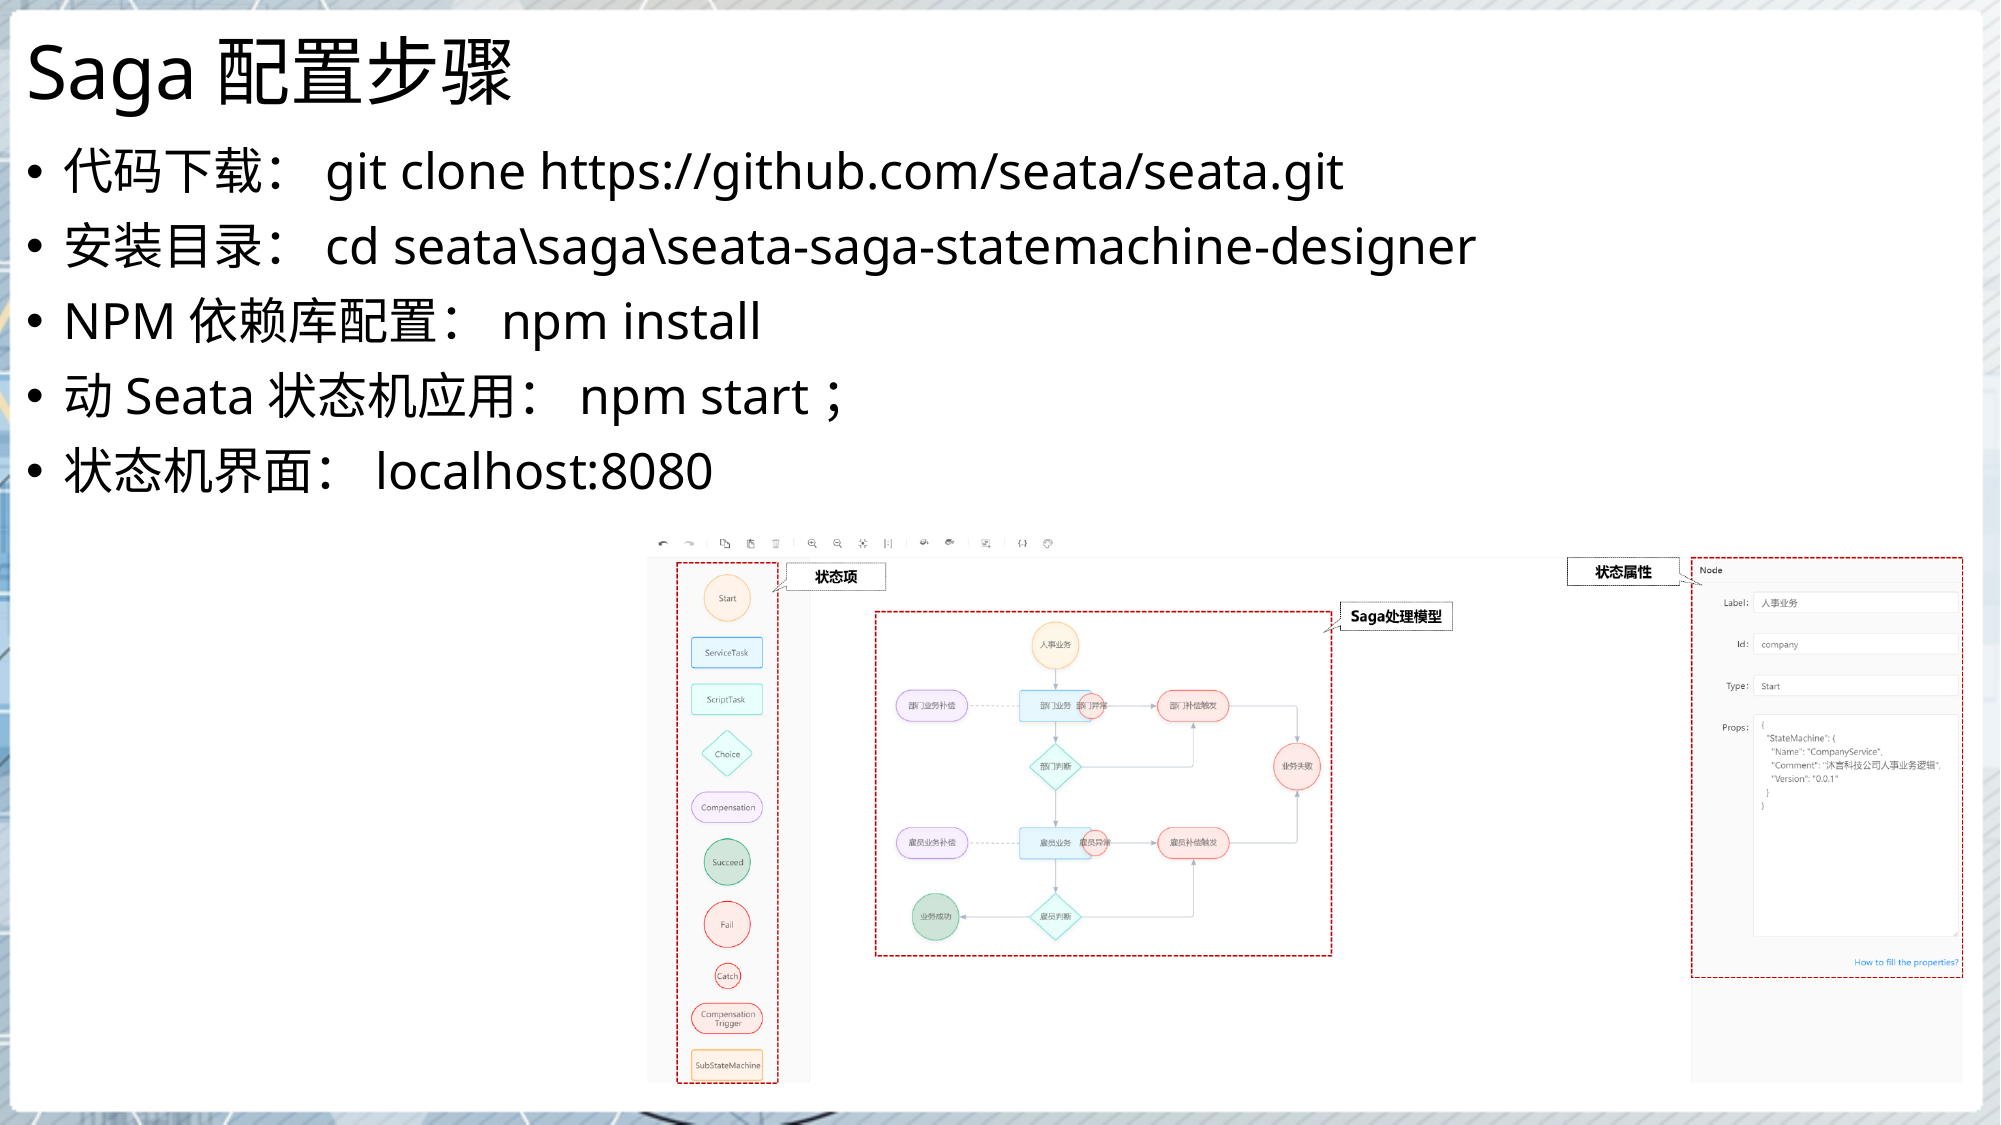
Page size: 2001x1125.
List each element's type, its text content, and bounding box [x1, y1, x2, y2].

title Saga配置步骤 [11, 11, 1983, 139]
picture [0, 0, 2000, 1125]
list 代码下载：git clone https://github.com/seata/seata.git 安装目录：cd seata\saga\seata-saga-statemachine-designer NPM依赖库配置：npm install 动Seata状态机应用：npm start； 状态机界面：localhost:8080 [11, 139, 1983, 1113]
